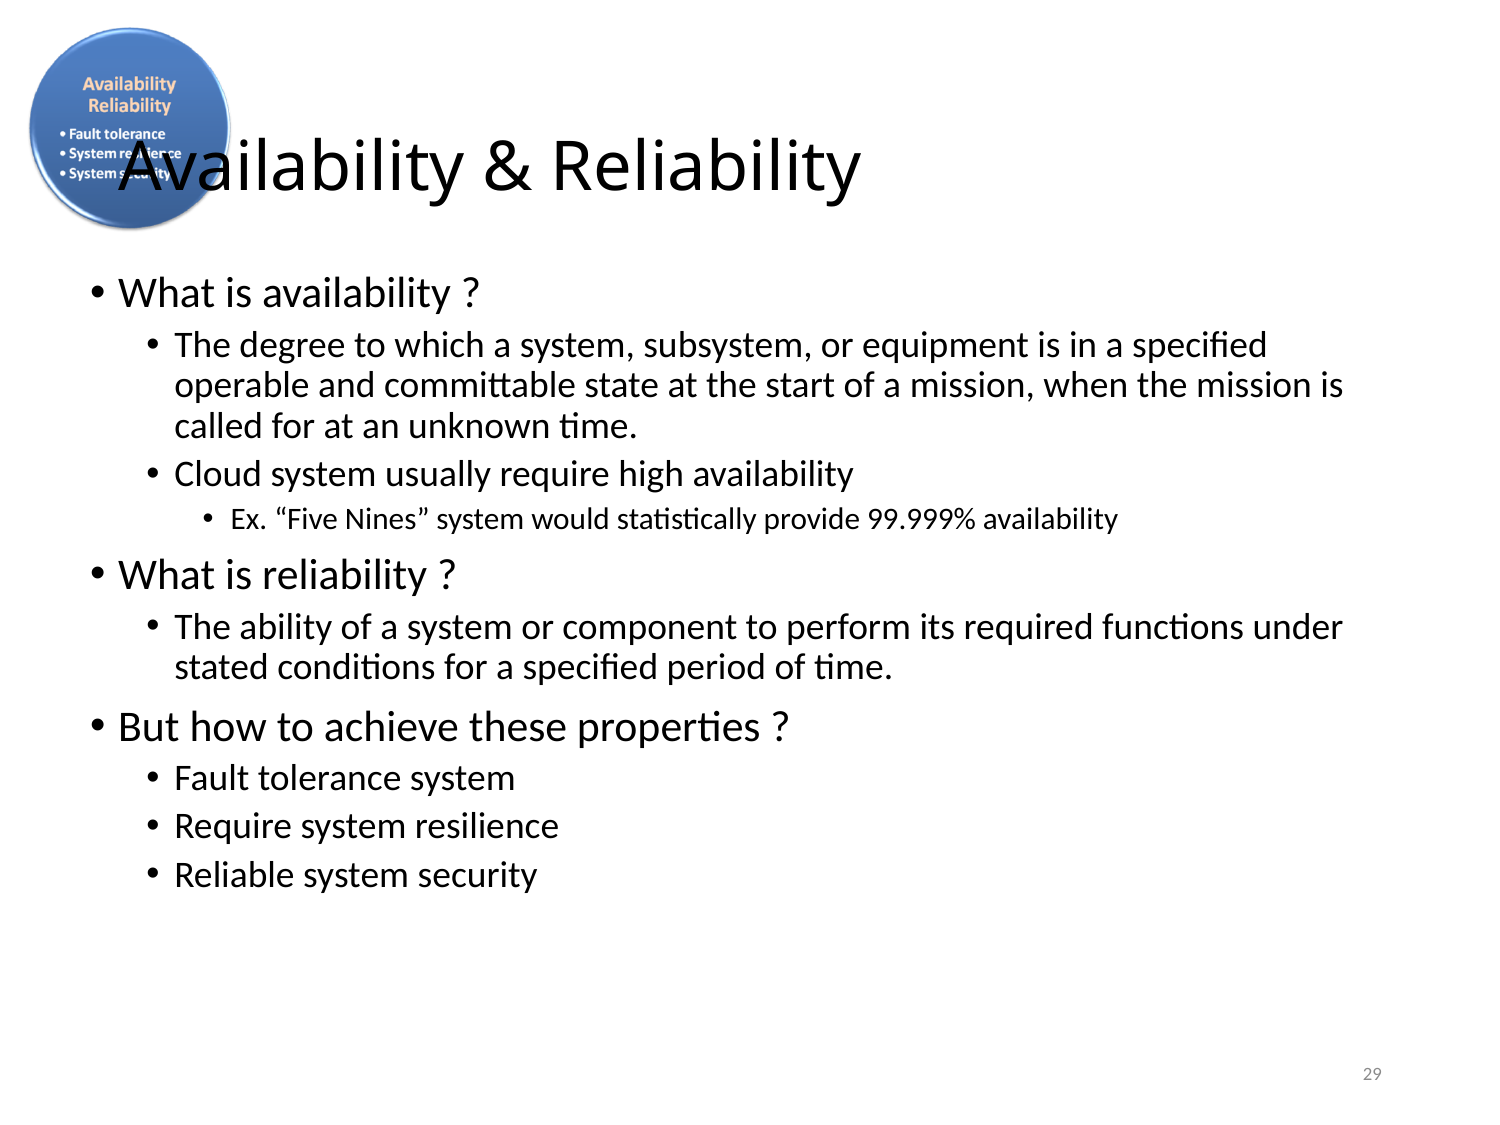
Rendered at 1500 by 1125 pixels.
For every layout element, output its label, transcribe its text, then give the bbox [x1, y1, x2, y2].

slide_number 29 [1059, 1042, 1397, 1103]
title Availability & Reliability [103, 59, 1397, 262]
list What is availability ? The degree to which a system, subsystem, or equipment is in a specified operable and committable state at the start of a mission, when the mission is called for at an unknown time. Cloud system usually require high availability Ex. “Five Nines” system would statistically provide 99.999% availability What is reliability ? The ability of a system or component to perform its required functions under stated conditions for a specified period of time. But how to achieve these properties ? Fault tolerance system Require system resilience Reliable system security [75, 262, 1425, 1075]
picture [24, 24, 235, 235]
